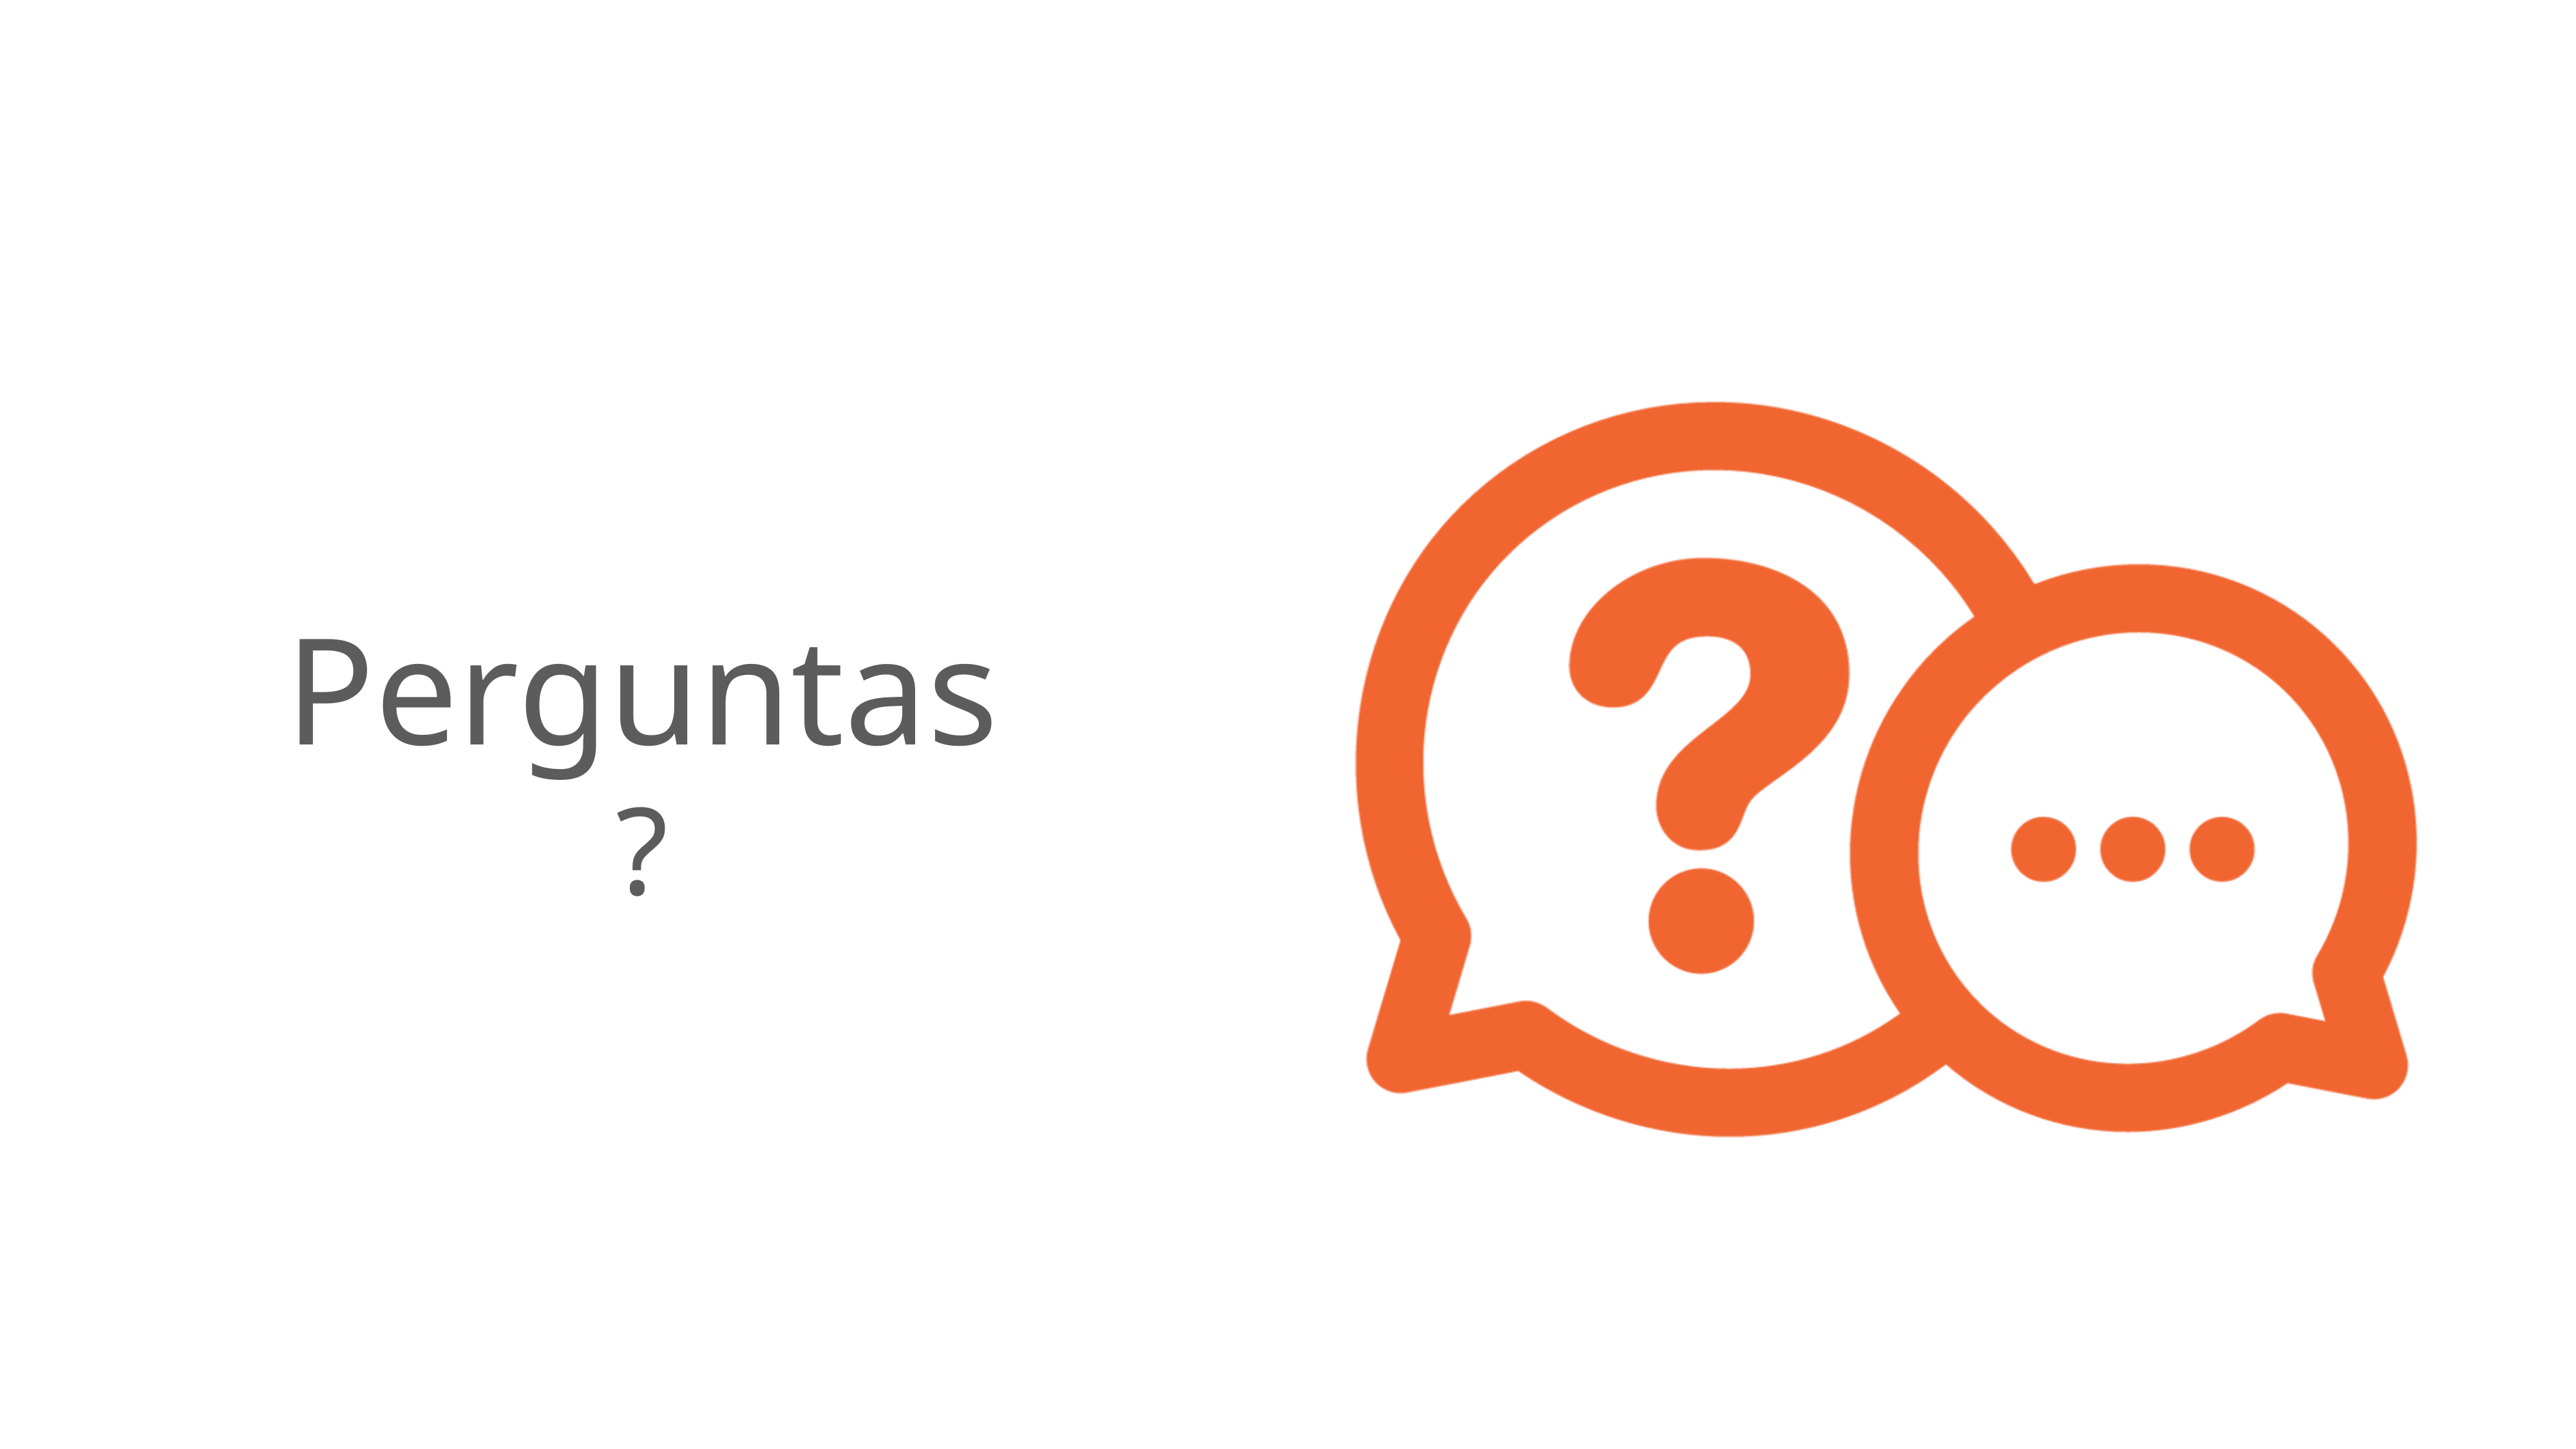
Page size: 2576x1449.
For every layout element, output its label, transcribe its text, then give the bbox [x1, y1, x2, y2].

list Perguntas? [262, 585, 1022, 931]
picture [1293, 386, 2476, 1168]
